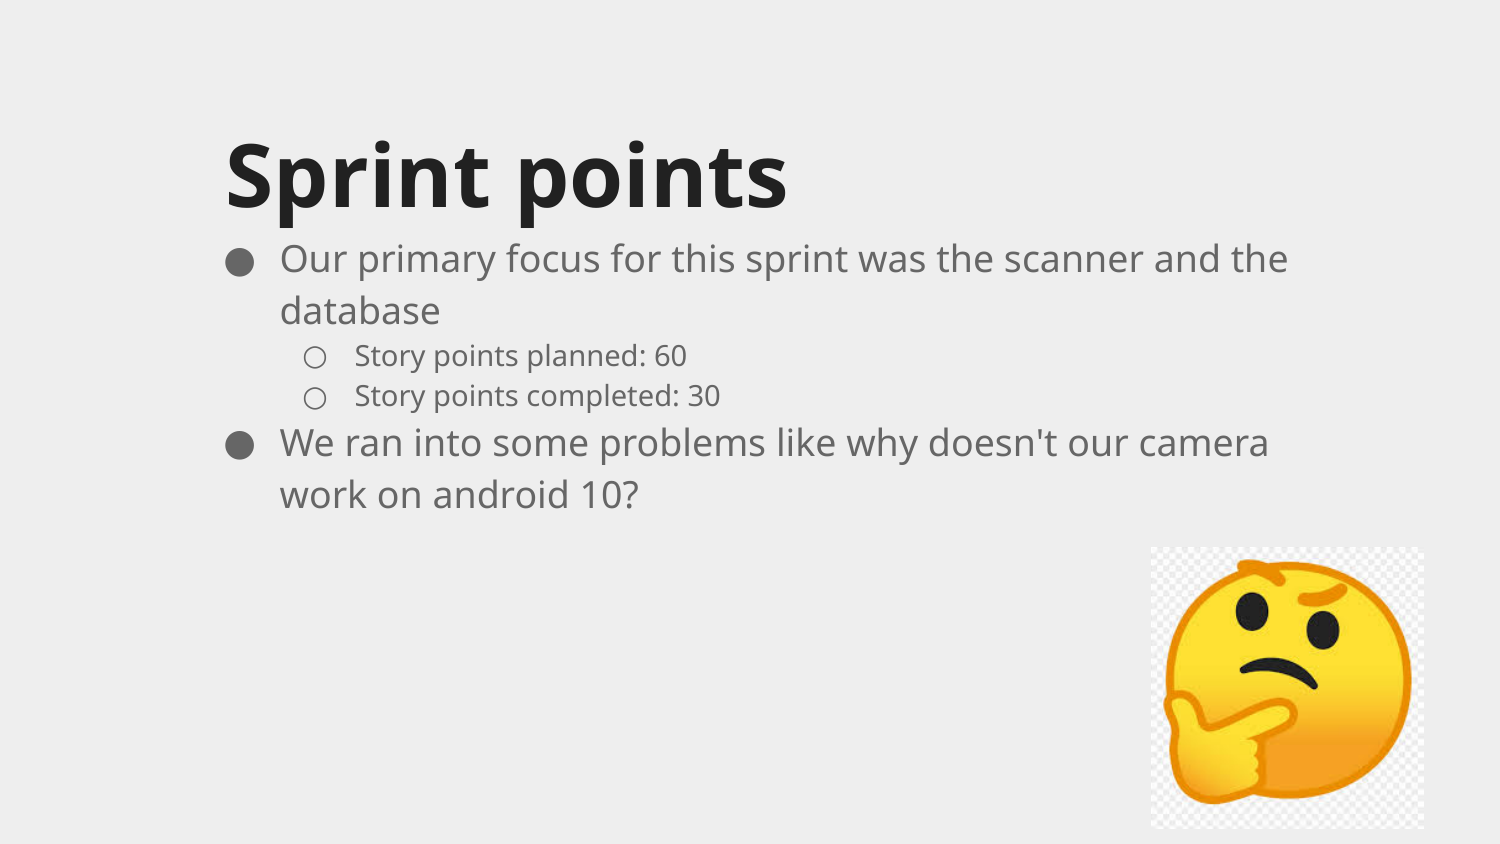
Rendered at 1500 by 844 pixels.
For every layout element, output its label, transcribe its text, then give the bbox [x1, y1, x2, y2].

picture [1151, 547, 1424, 829]
title Sprint points [210, 104, 1364, 269]
list Our primary focus for this sprint was the scanner and the database Story points planned: 60 Story points completed: 30 We ran into some problems like why doesn't our camera work on android 10? [189, 213, 1343, 631]
